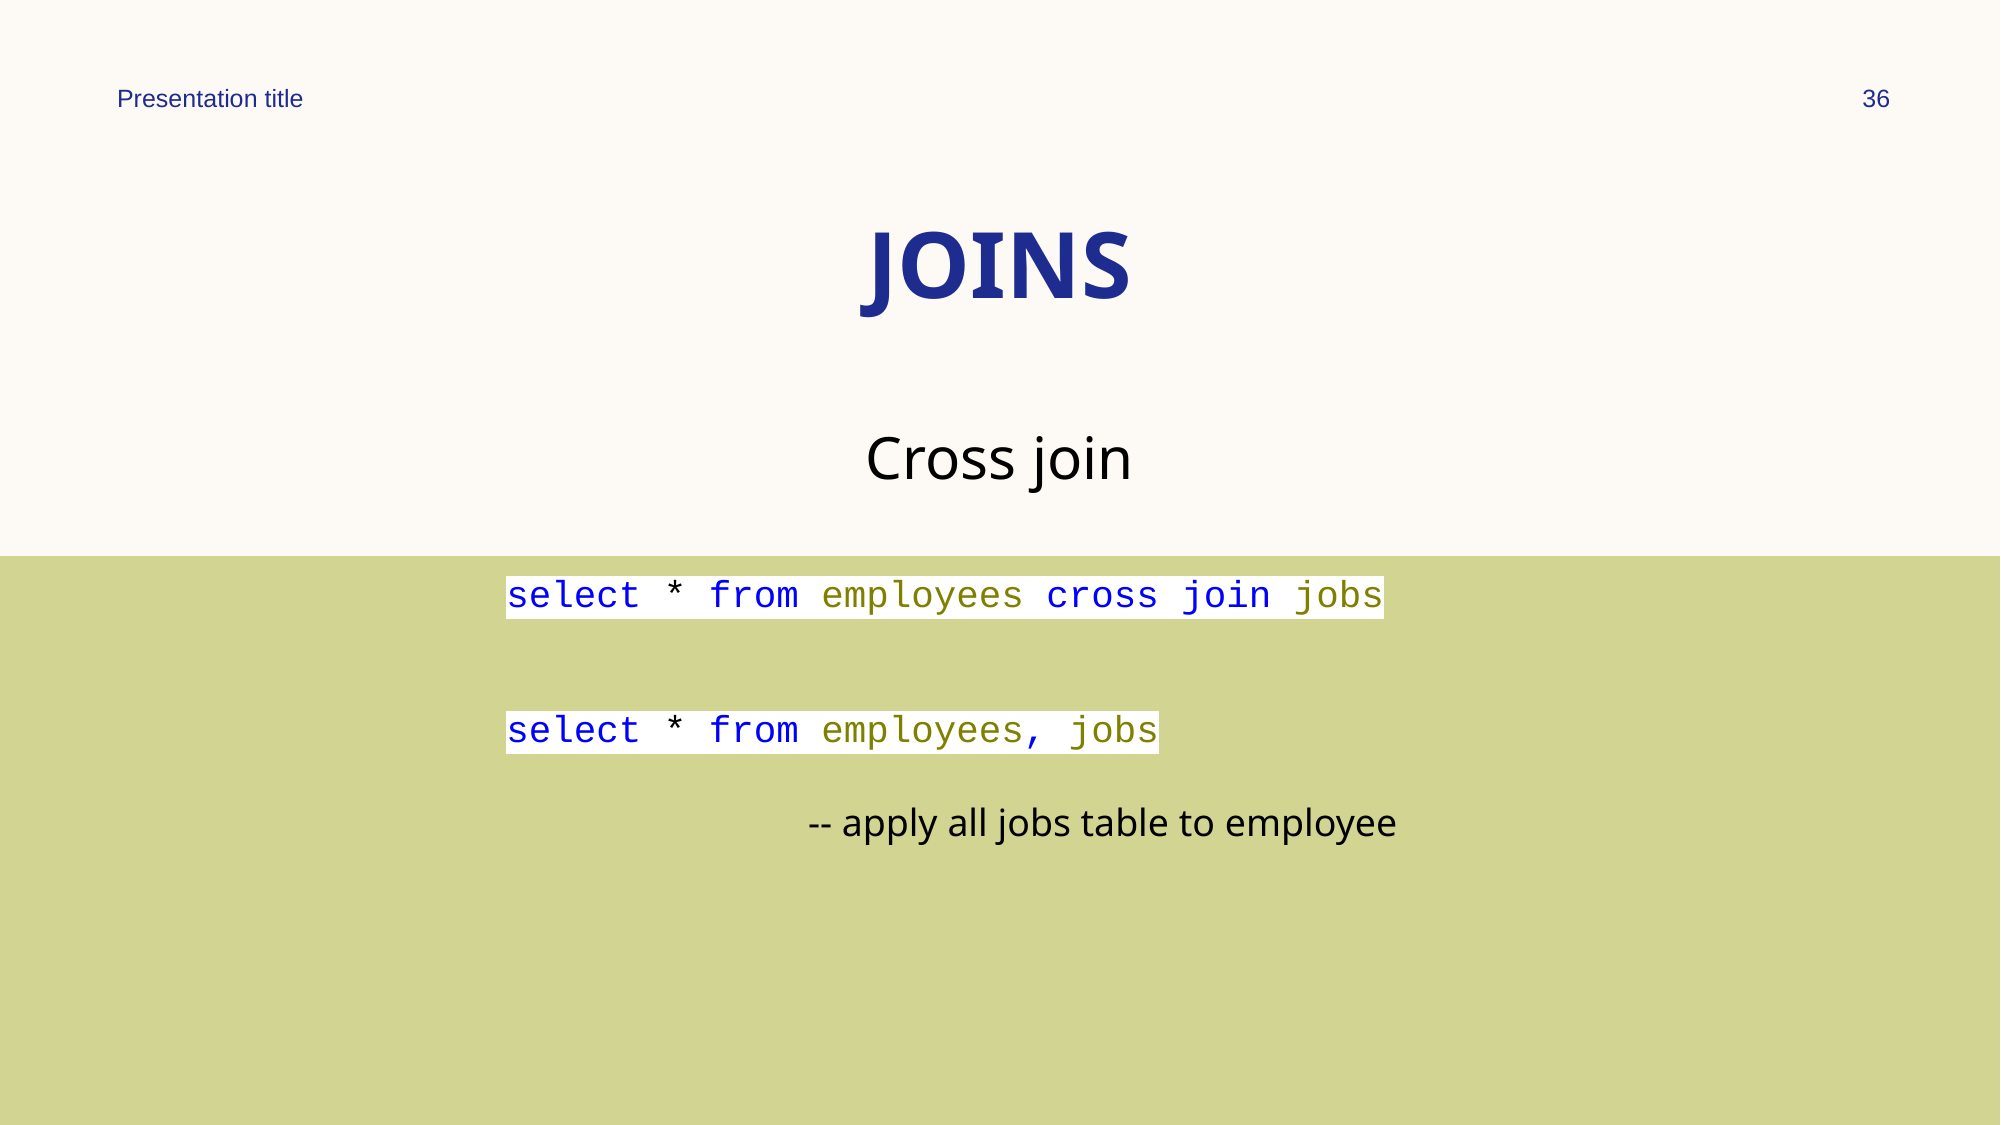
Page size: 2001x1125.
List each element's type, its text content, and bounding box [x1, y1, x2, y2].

footer Presentation title [101, 75, 627, 120]
title JOINS [124, 199, 1875, 326]
text_box Cross join [592, 413, 1407, 499]
slide_number 36 [1795, 75, 1958, 120]
text_box -- apply all jobs table to employee [696, 791, 1510, 852]
text_box select * from employees cross join jobs select * from employees, jobs [491, 562, 1871, 758]
